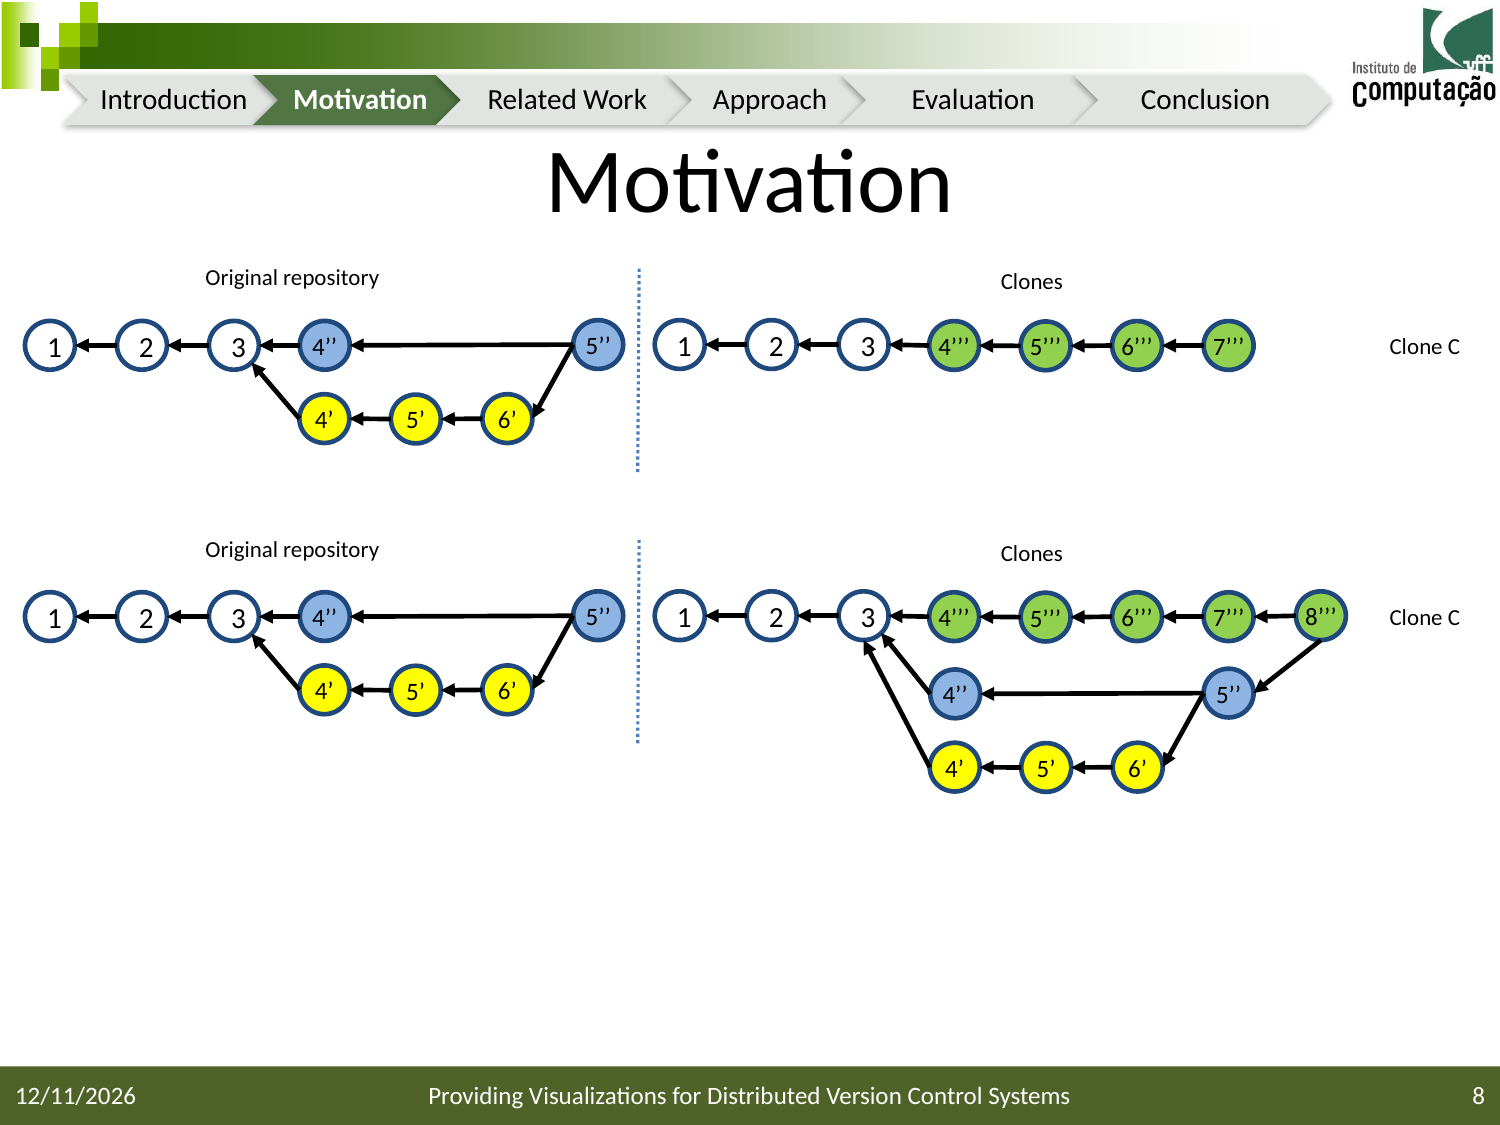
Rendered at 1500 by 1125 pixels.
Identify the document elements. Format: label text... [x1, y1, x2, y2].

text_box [1253, 639, 1322, 694]
text_box 5’’’ [1018, 590, 1073, 644]
text_box 3 [206, 318, 261, 372]
text_box 3 [836, 589, 891, 642]
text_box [251, 633, 300, 691]
text_box 6’’’ [1110, 318, 1165, 372]
text_box 1 [652, 589, 707, 643]
text_box 7’’’ [1201, 318, 1256, 372]
text_box 1 [22, 590, 77, 644]
text_box Clone C [1360, 313, 1490, 378]
text_box 4’’’ [927, 590, 982, 644]
text_box 3 [206, 590, 261, 644]
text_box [1162, 692, 1204, 768]
text_box 4’ [928, 740, 982, 794]
text_box 5’ [1019, 740, 1074, 794]
text_box 2 [115, 590, 169, 644]
text_box 4’’’ [927, 318, 982, 372]
text_box 5’’ [571, 318, 626, 372]
text_box 3 [836, 318, 891, 372]
text_box 6’’’ [1110, 590, 1165, 644]
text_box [251, 362, 300, 419]
text_box 4’ [298, 663, 352, 717]
slide_number 8 [1149, 1065, 1500, 1125]
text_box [62, 74, 1333, 126]
text_box 5’ [388, 392, 443, 446]
text_box 2 [744, 318, 799, 372]
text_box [532, 344, 574, 419]
text_box Original repository [183, 516, 402, 580]
text_box 6’ [1110, 740, 1164, 794]
text_box 5’’ [1201, 666, 1255, 720]
text_box 4’ [298, 392, 352, 446]
text_box 8’’’ [1293, 589, 1349, 642]
footer Providing Visualizations for Distributed Version Control Systems [362, 1065, 1138, 1125]
text_box 6’ [480, 392, 534, 446]
text_box Clones [923, 520, 1141, 584]
text_box 7’’’ [1201, 590, 1256, 644]
text_box 5’’’ [1018, 319, 1073, 373]
text_box Original repository [183, 245, 402, 309]
text_box 4’’ [297, 590, 352, 644]
text_box 2 [114, 318, 169, 372]
text_box 1 [22, 318, 77, 372]
text_box 5’’ [571, 589, 626, 643]
title Motivation [23, 82, 1477, 270]
text_box Clones [923, 249, 1141, 313]
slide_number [0, 1065, 350, 1125]
text_box 2 [744, 589, 799, 643]
text_box Clone C [1360, 585, 1490, 649]
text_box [532, 615, 574, 690]
text_box 4’’ [934, 667, 983, 721]
text_box 1 [652, 318, 707, 372]
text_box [880, 632, 931, 640]
text_box 6’ [480, 663, 534, 717]
text_box 4’’ [297, 318, 352, 372]
text_box 5’ [388, 663, 443, 717]
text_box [863, 639, 930, 768]
